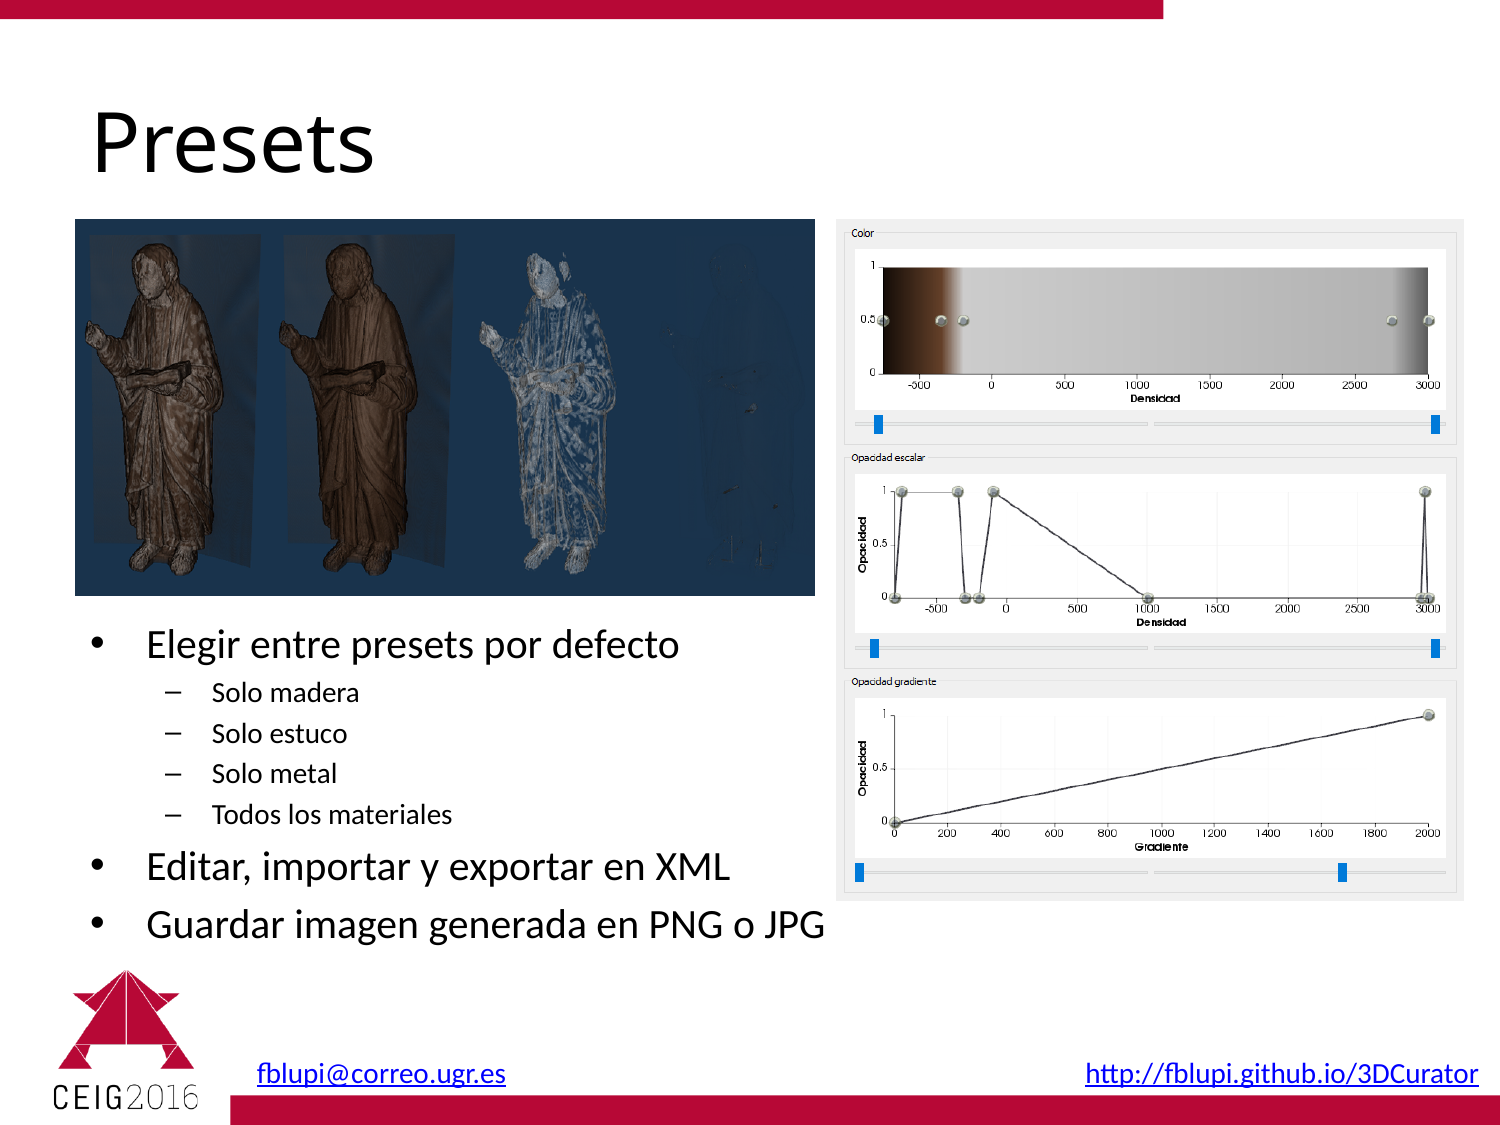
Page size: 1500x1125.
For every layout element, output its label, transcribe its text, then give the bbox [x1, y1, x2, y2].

picture [53, 970, 198, 1111]
picture [74, 219, 816, 596]
picture [836, 219, 1464, 901]
list Elegir entre presets por defecto Solo madera Solo estuco Solo metal Todos los materiales Editar, importar y exportar en XML Guardar imagen generada en PNG o JPG [75, 609, 855, 1000]
text_box fblupi@correo.ugr.es [242, 1046, 652, 1097]
text_box http://fblupi.github.io/3DCurator [1070, 1046, 1500, 1125]
title Presets [75, 45, 1425, 233]
